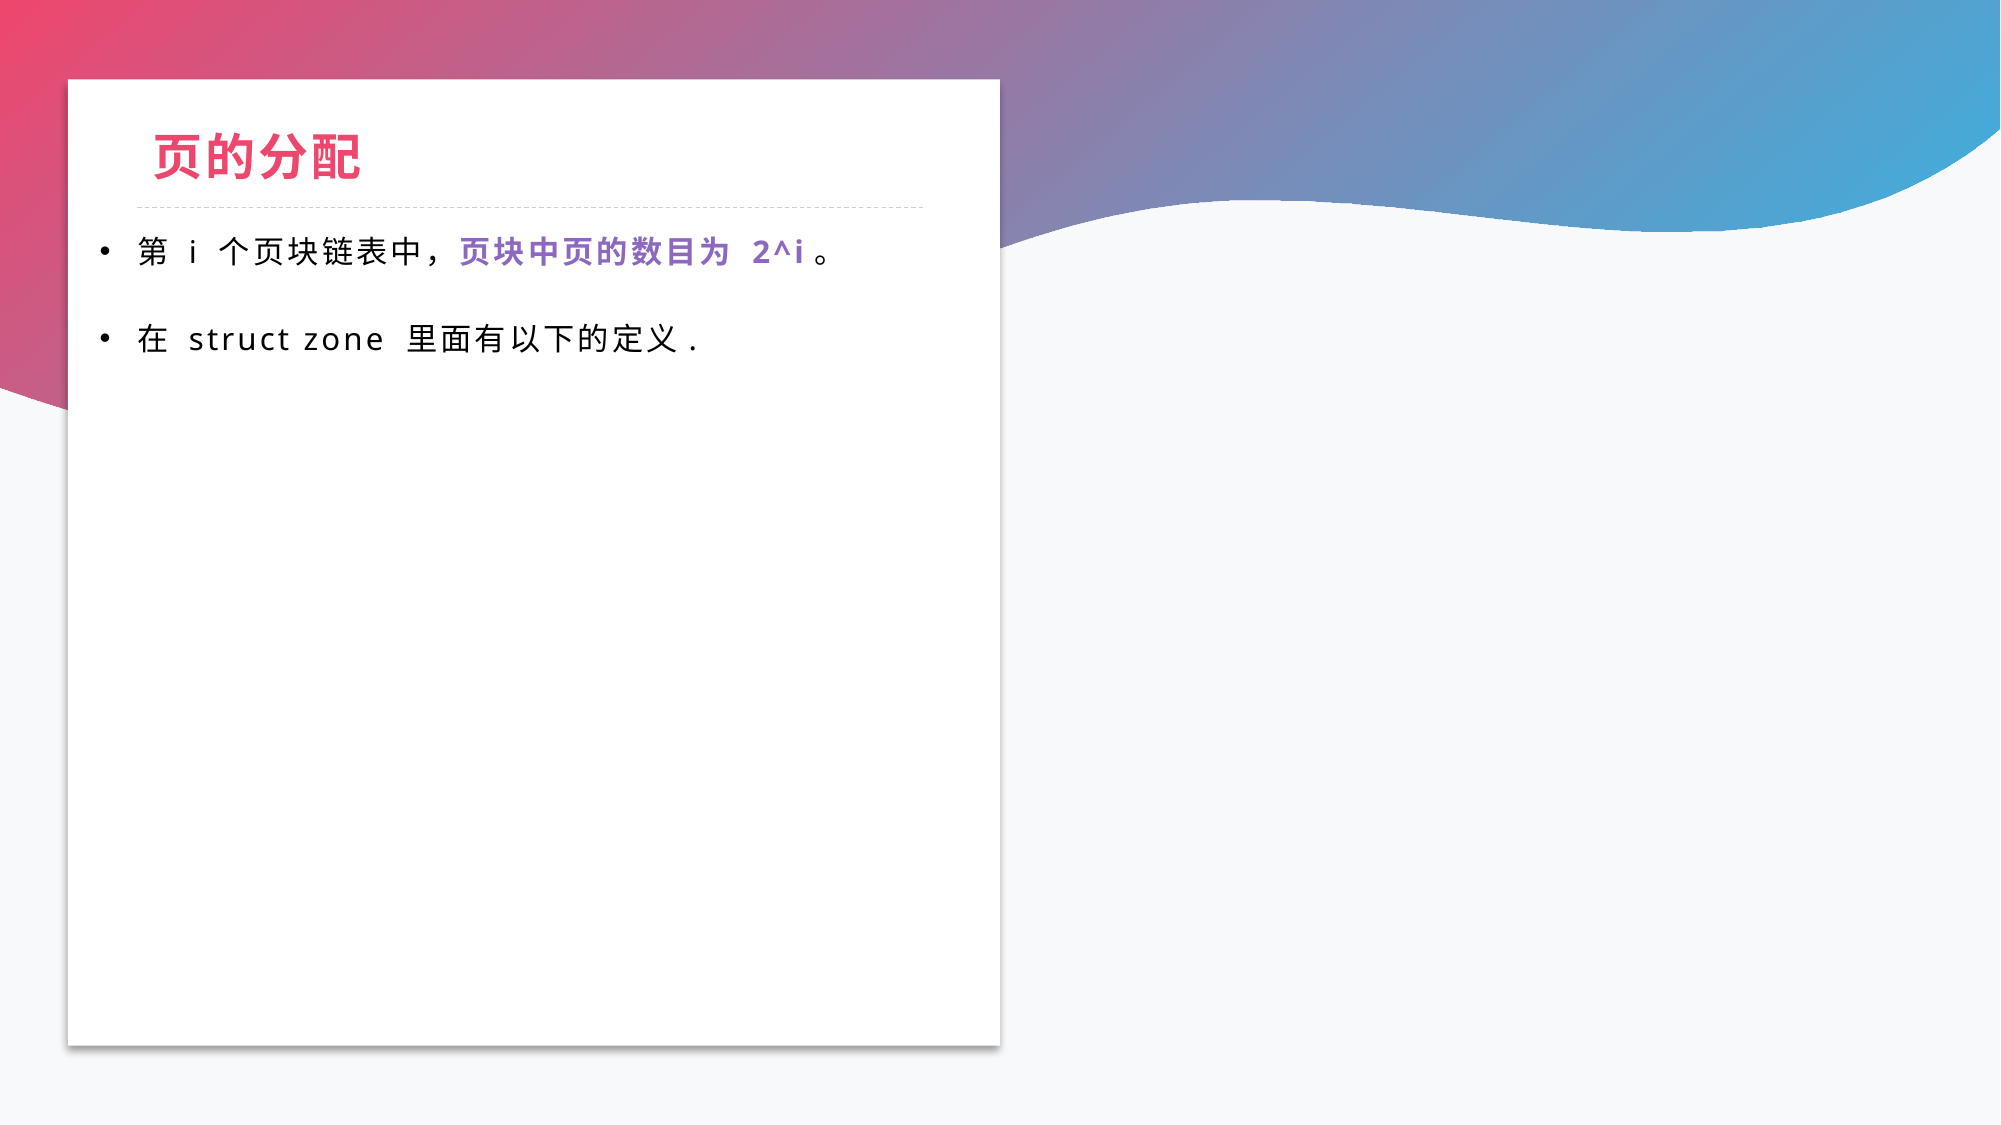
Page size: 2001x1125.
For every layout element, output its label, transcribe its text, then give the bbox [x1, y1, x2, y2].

title 页的分配 [137, 111, 924, 208]
list 第 i 个页块链表中，页块中页的数目为 2^i。 在 struct zone 里面有以下的定义. [84, 205, 974, 1098]
